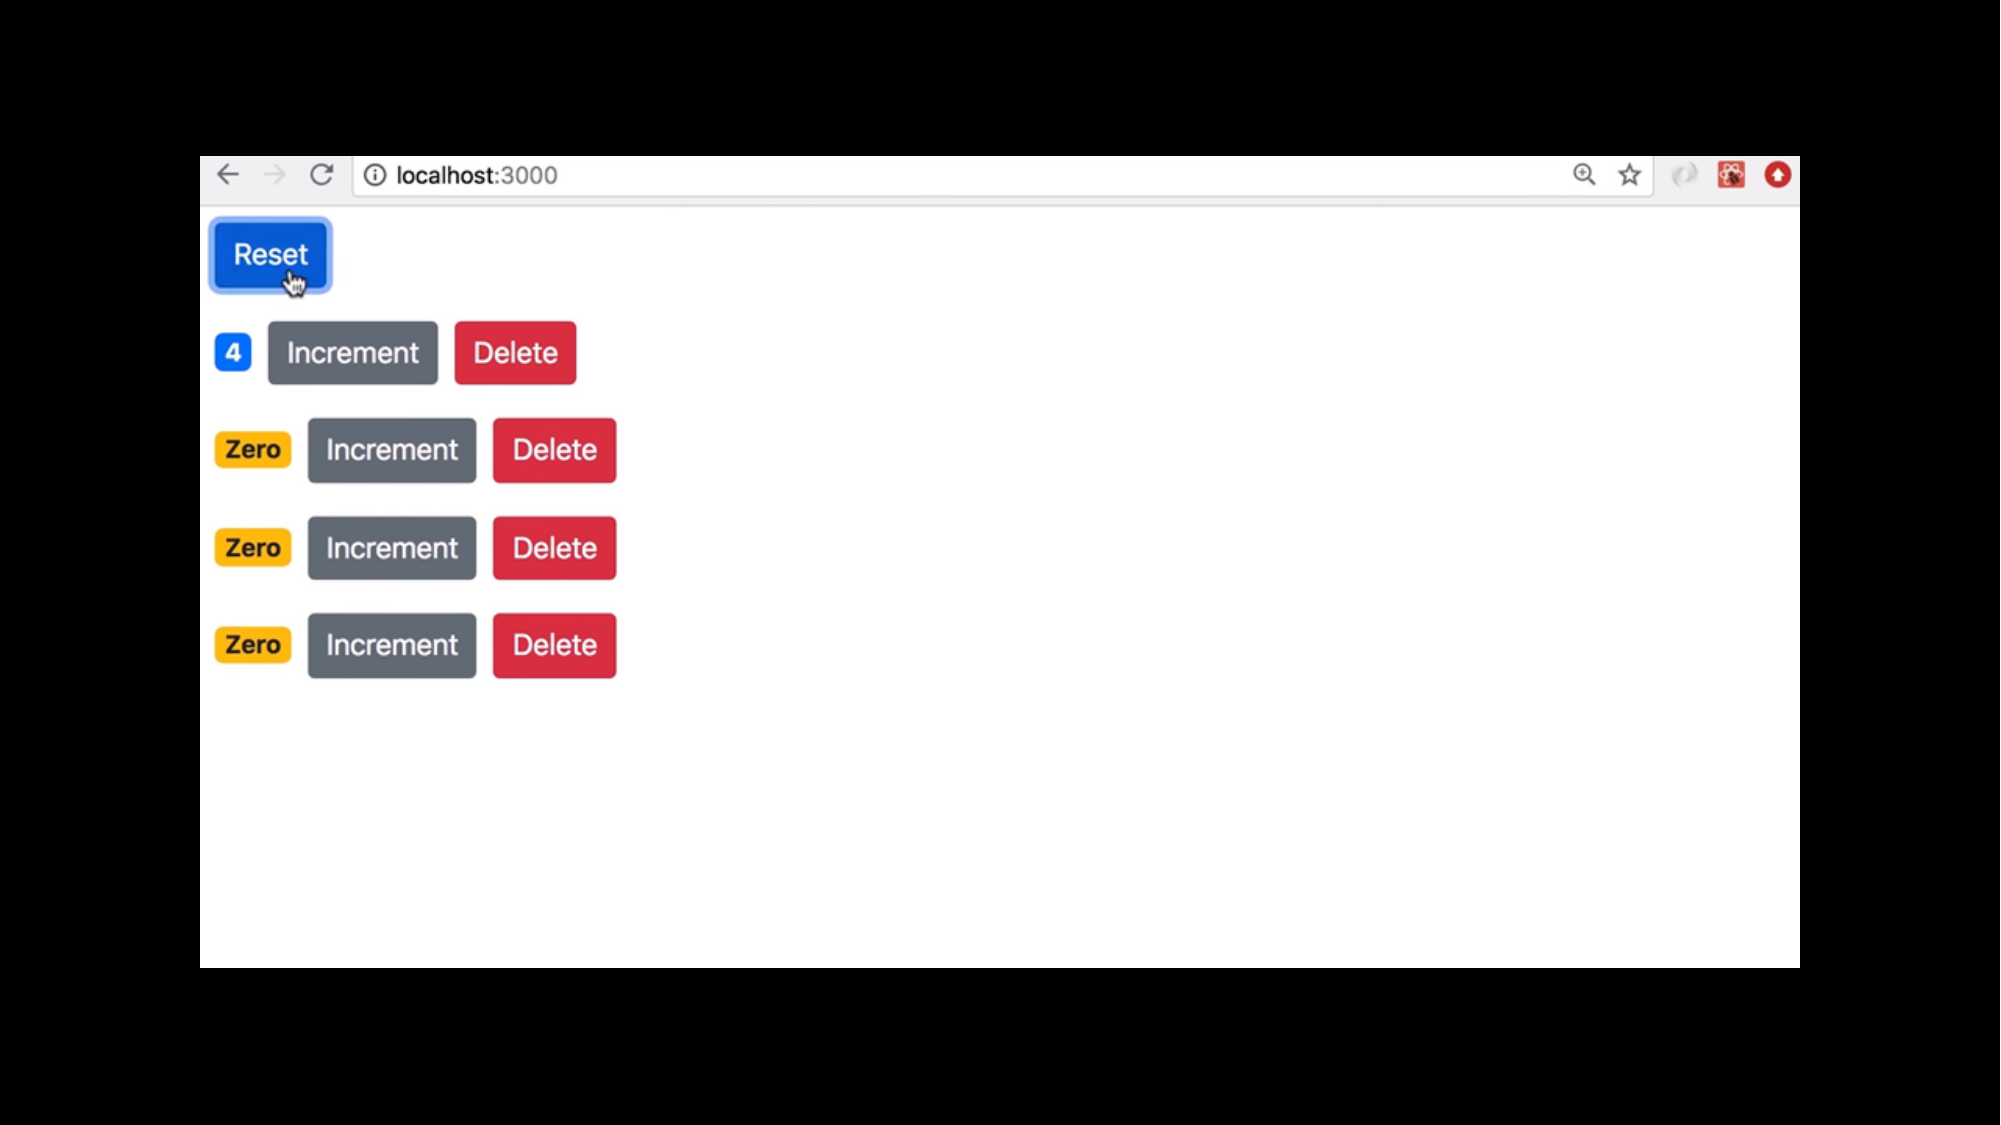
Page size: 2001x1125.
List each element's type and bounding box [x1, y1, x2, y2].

picture [199, 156, 1800, 968]
